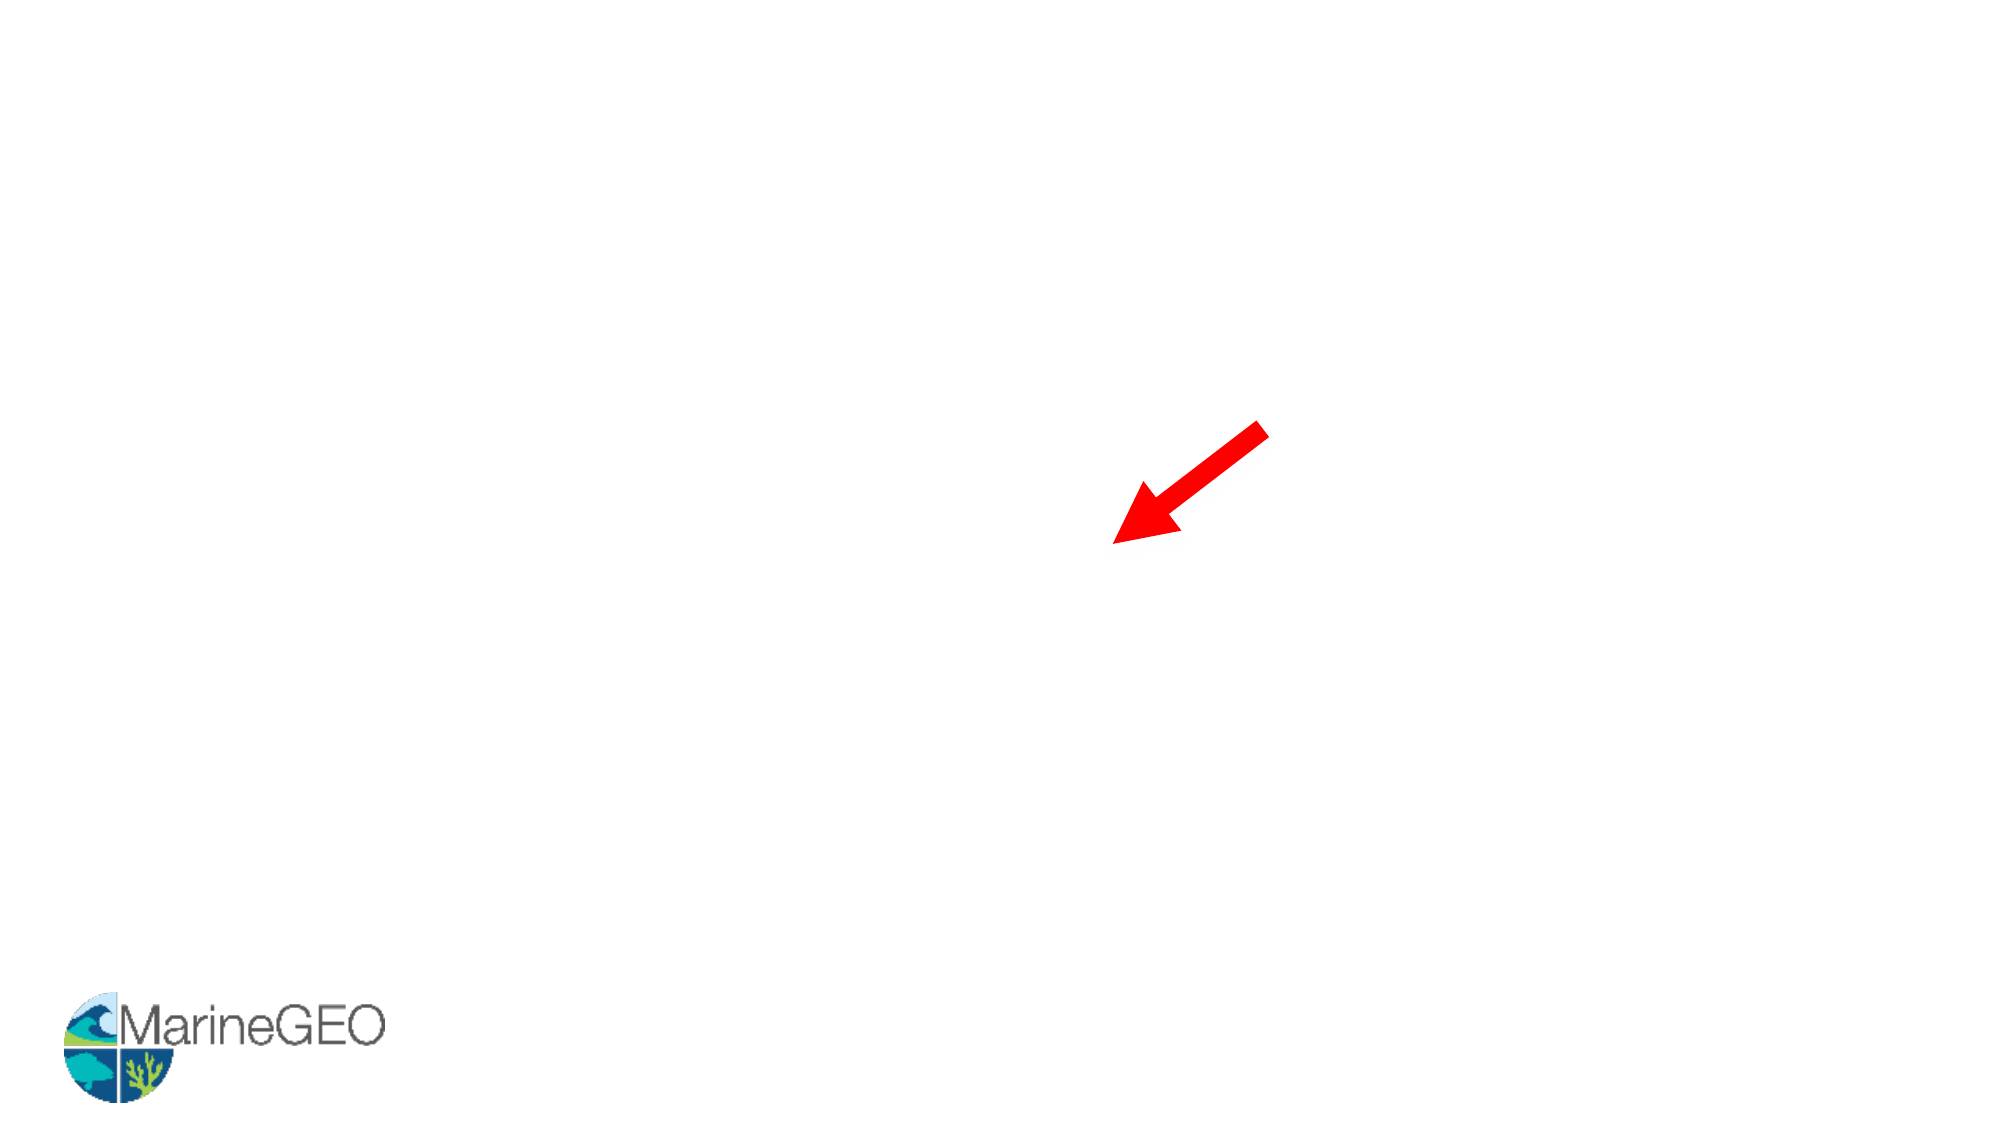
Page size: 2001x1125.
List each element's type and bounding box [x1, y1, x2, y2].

text_box [1112, 428, 1263, 544]
picture [64, 992, 385, 1103]
